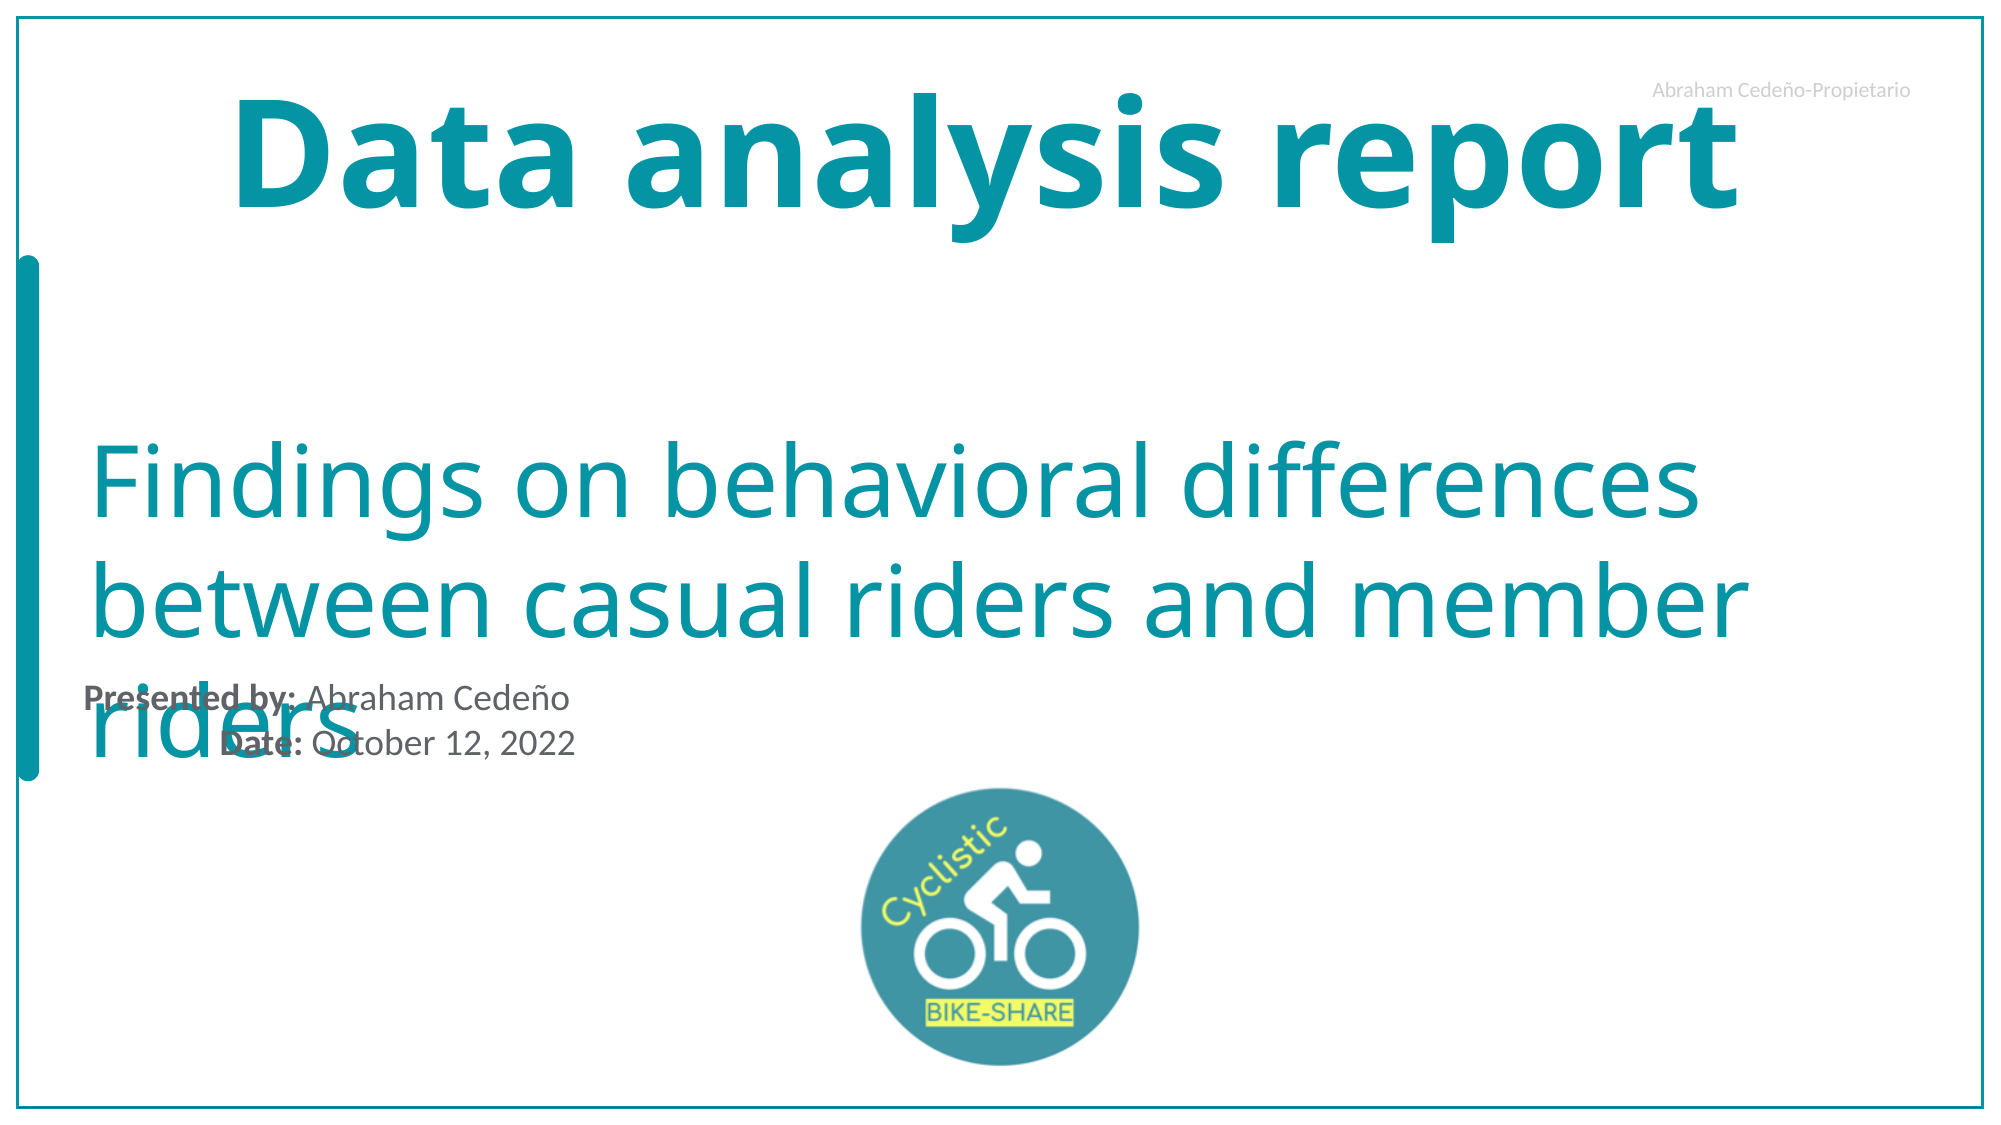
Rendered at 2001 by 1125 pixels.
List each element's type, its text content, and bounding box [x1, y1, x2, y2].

text_box [16, 16, 1984, 1109]
text_box Presented by: Abraham Cedeño Date: October 12, 2022 [68, 665, 1341, 771]
picture [849, 771, 1151, 1088]
text_box [17, 255, 40, 782]
text_box Data analysis report Findings on behavioral differences between casual riders and member riders [68, 37, 1900, 666]
